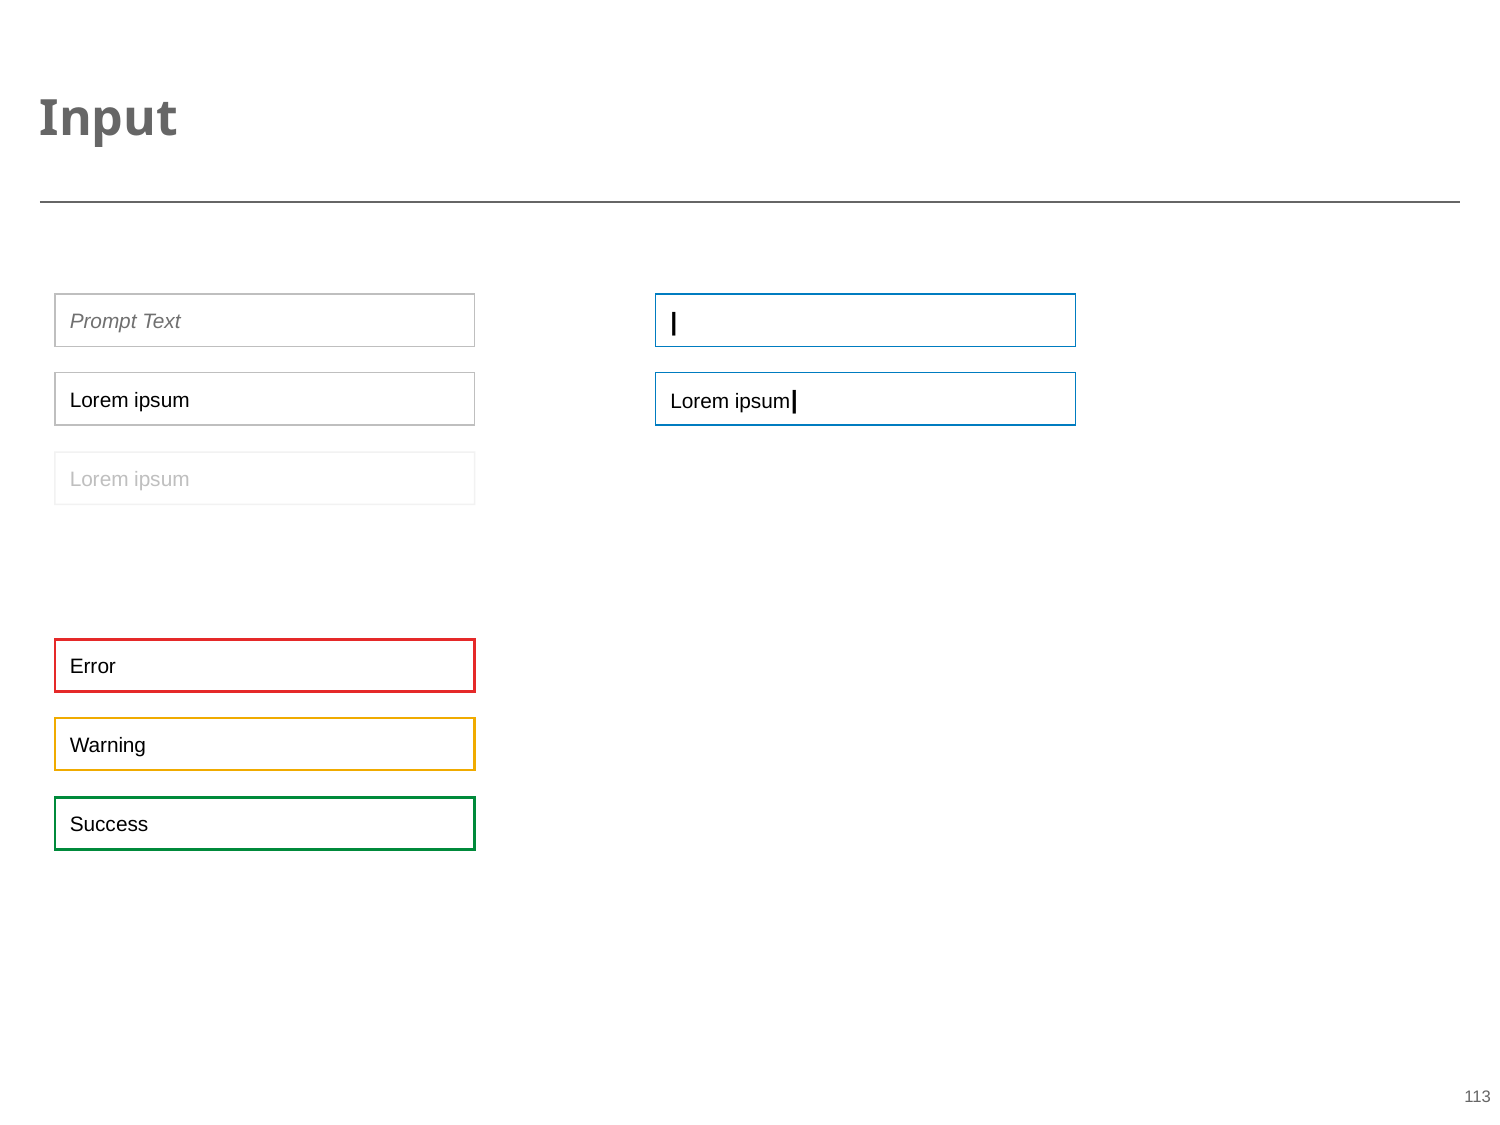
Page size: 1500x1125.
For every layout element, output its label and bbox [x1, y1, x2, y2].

title [39, 53, 1460, 178]
text_box [54, 639, 475, 692]
text_box [655, 294, 1076, 347]
text_box [655, 372, 1076, 425]
text_box [54, 717, 475, 771]
text_box [54, 452, 475, 505]
text_box [54, 294, 475, 347]
text_box [54, 372, 475, 425]
text_box [54, 797, 475, 850]
